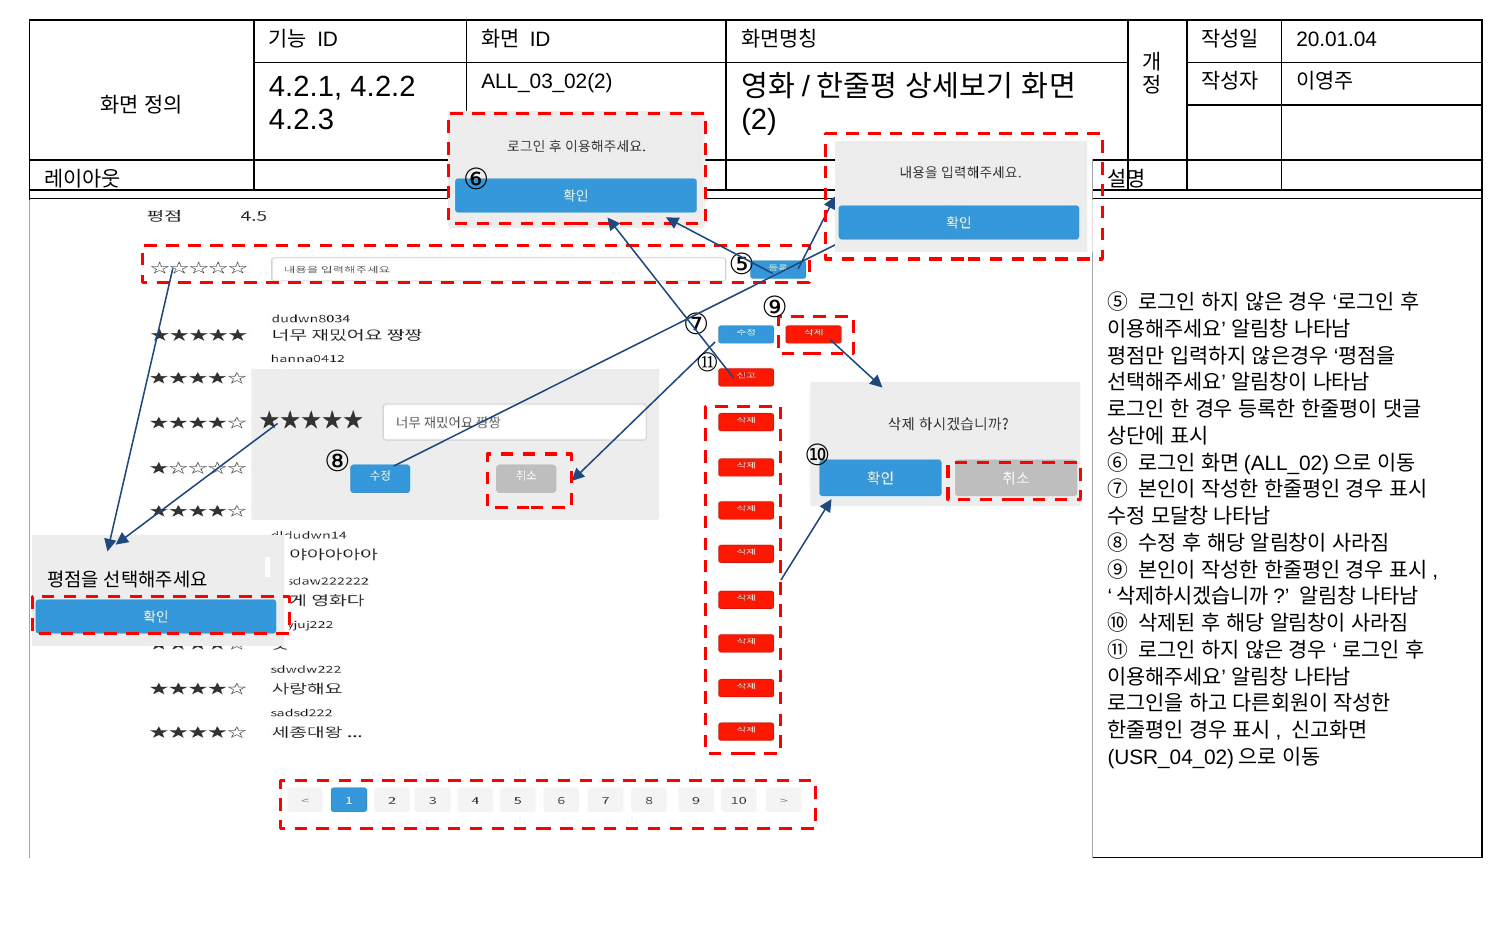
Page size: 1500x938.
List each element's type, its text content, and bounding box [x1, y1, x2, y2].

table_header 화면명칭 [727, 21, 1127, 62]
picture [29, 111, 1093, 860]
table_header 개정 [1129, 21, 1186, 159]
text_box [107, 268, 174, 552]
table_cell [1282, 106, 1481, 159]
table_cell [1188, 106, 1281, 159]
table_cell ALL_03_02(2) [467, 63, 725, 159]
table_header 설명 [1103, 161, 1481, 198]
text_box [736, 217, 773, 274]
table_header 화면 정의 [30, 21, 253, 159]
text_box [780, 498, 832, 581]
table_header 레이아웃 [30, 161, 442, 198]
text_box [825, 133, 1103, 259]
table_cell 이영주 [1282, 63, 1481, 104]
table_header 20.01.04 [1282, 21, 1481, 62]
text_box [115, 423, 278, 545]
table_header 작성일 [1188, 21, 1281, 62]
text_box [607, 217, 735, 379]
table_cell 영화/한줄평 상세보기 화면(2) [727, 63, 1127, 159]
table_header 화면 ID [467, 21, 725, 62]
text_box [797, 196, 829, 214]
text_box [830, 339, 883, 388]
table_header 기능 ID [255, 21, 466, 62]
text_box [393, 215, 893, 467]
table_cell 작성자 [1188, 63, 1281, 104]
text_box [571, 476, 716, 482]
table_cell 4.2.1, 4.2.2 4.2.3 [255, 63, 466, 159]
table_header 레이아웃 [710, 161, 825, 198]
table_cell ⑤ 로그인 하지 않은 경우 ‘로그인 후 이용해주세요’ 알림창 나타남 평점만 입력하지 않은경우 ‘평점을 선택해주세요’ 알림창이 나타남 로그인 한 경우 등록한 한줄평이 댓글 상단에 표시 ⑥ 로그인 화면(ALL_02)으로 이동 ⑦ 본인이 작성한 한줄평인 경우 표시 수정 모달창 나타남 ⑧ 수정 후 해당 알림창이 사라짐 ⑨ 본인이 작성한 한줄평인 경우 표시, ‘삭제하시겠습니까?’ 알림창 나타남 ⑩ 삭제된 후 해당 알림창이 사라짐 ⑪ 로그인 하지 않은 경우 ‘ 로그인 후 이용해주세요’ 알림창 나타남 로그인을 하고 다른회원이 작성한 한줄평인 경우 표시, 신고화면(USR_04_02)으로 이동 [1097, 199, 1481, 857]
